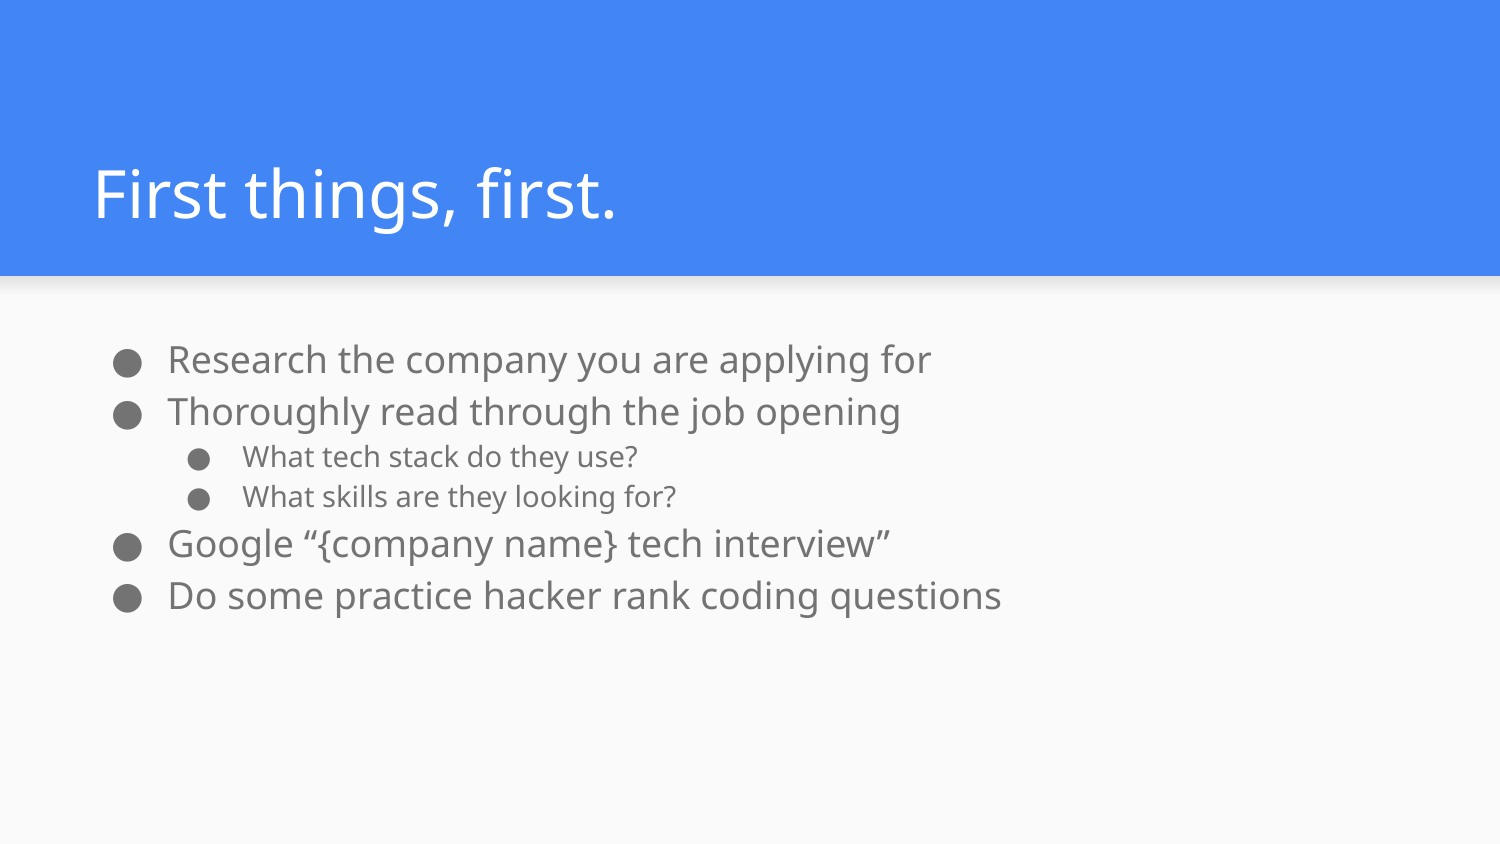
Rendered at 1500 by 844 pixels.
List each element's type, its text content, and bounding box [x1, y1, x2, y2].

title First things, first. [77, 121, 1427, 248]
list Research the company you are applying for Thoroughly read through the job opening What tech stack do they use? What skills are they looking for? Google “{company name} tech interview” Do some practice hacker rank coding questions [77, 314, 1427, 760]
